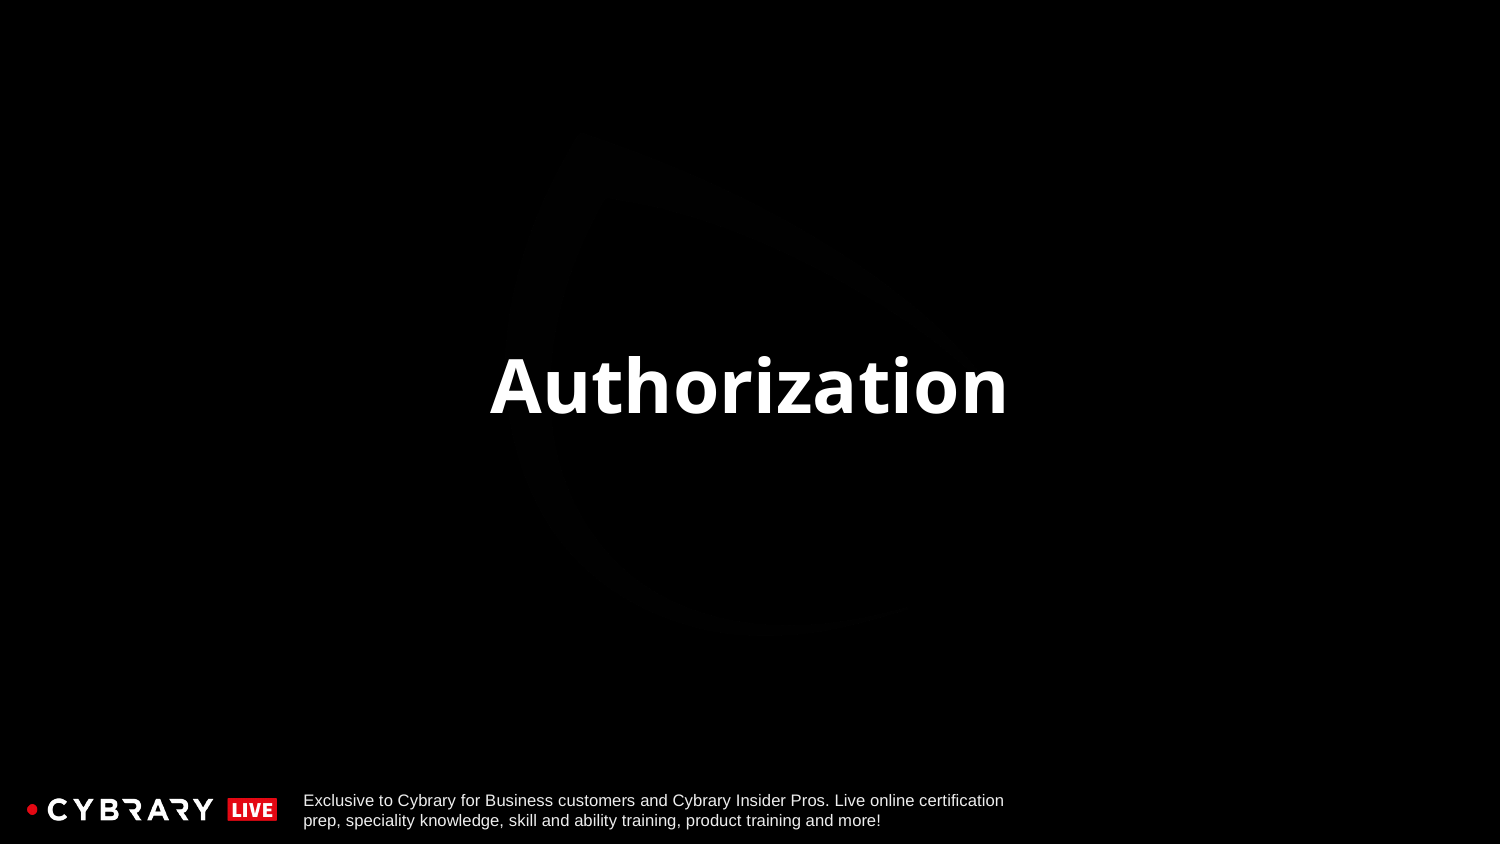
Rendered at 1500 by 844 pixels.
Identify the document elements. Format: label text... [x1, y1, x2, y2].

picture [27, 798, 277, 821]
title Authorization [326, 47, 1174, 719]
